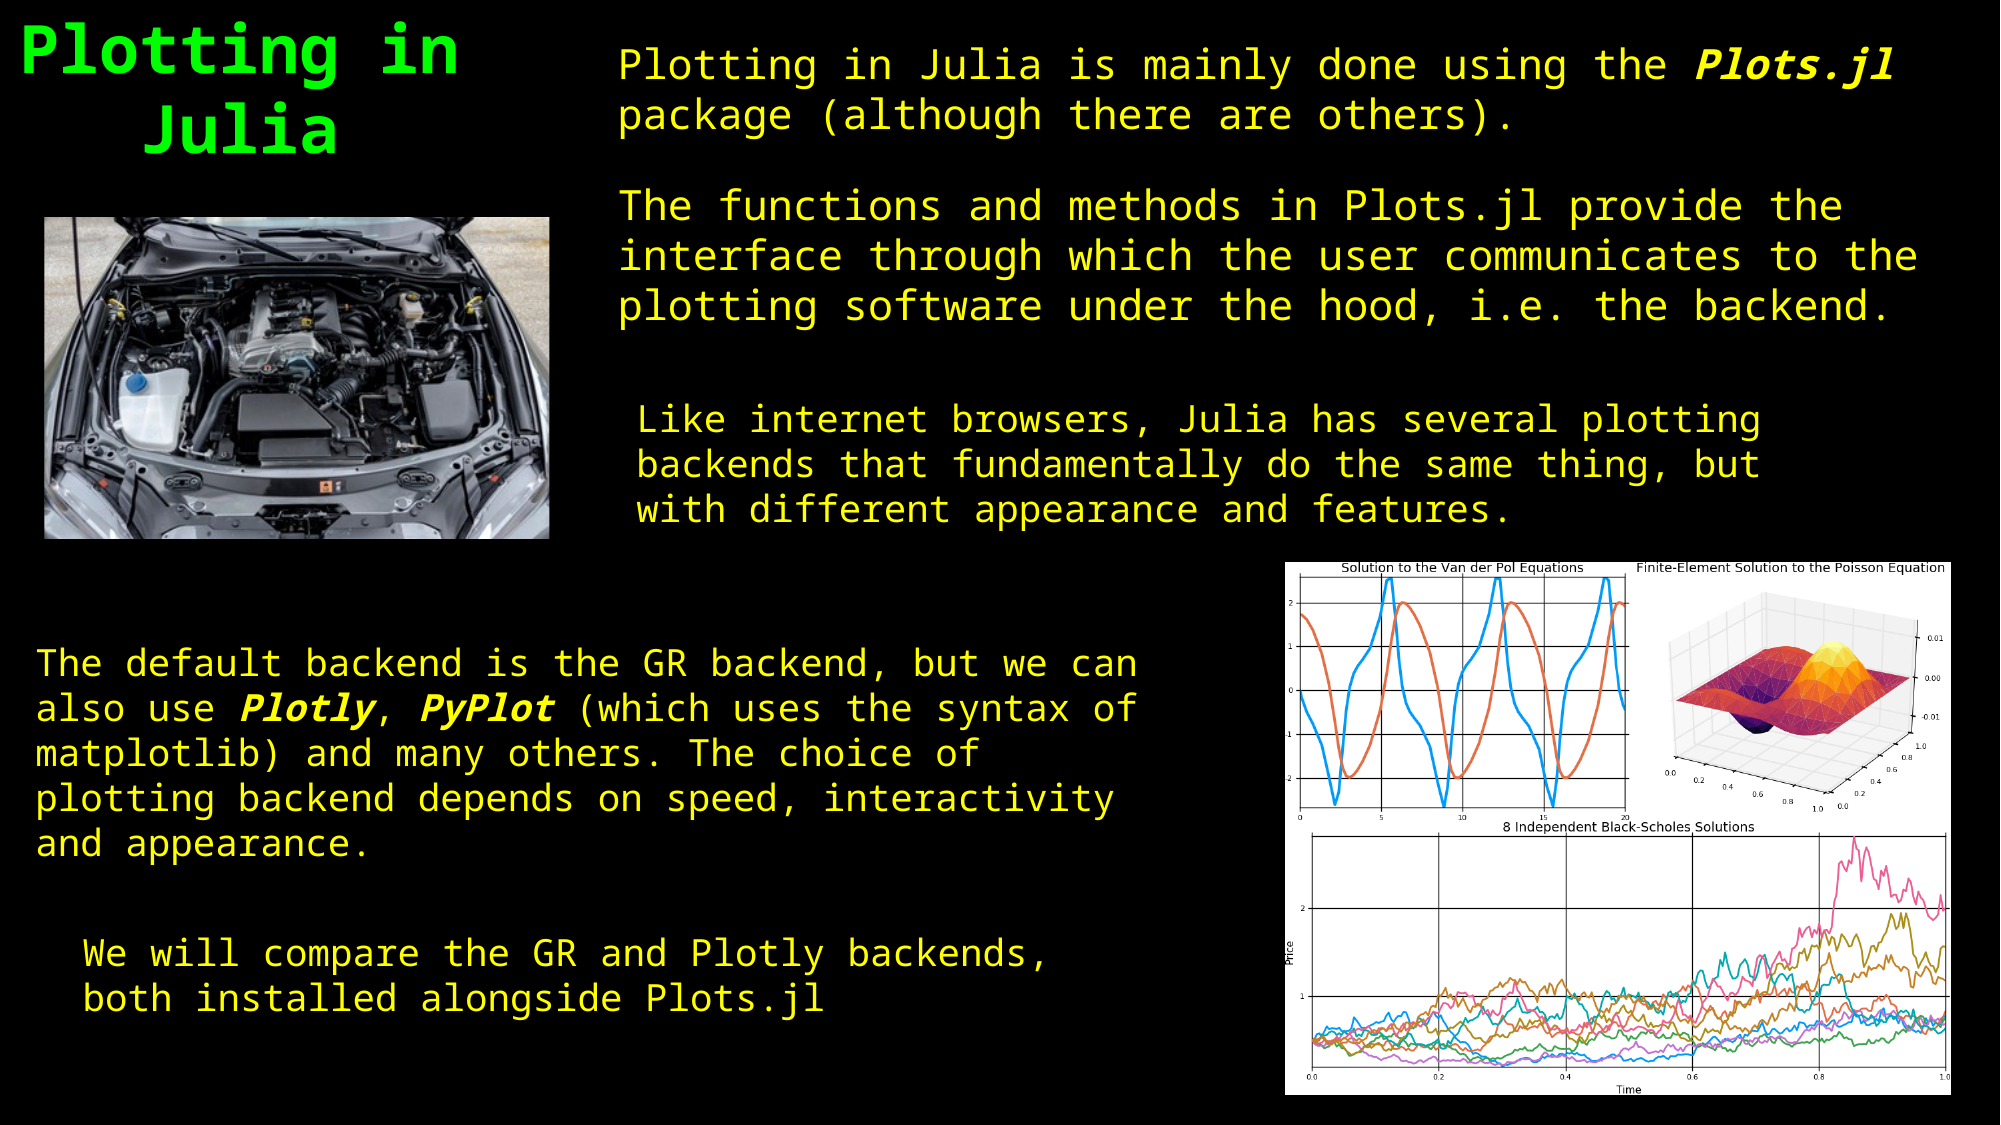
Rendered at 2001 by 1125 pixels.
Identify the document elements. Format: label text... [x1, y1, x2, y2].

text_box Plotting in Julia [0, 0, 480, 175]
text_box We will compare the GR and Plotly backends, both installed alongside Plots.jl [67, 921, 1109, 1027]
text_box Plotting in Julia is mainly done using the Plots.jl package (although there are others). [603, 30, 1918, 145]
picture [44, 217, 550, 539]
picture [1285, 562, 1951, 1095]
text_box The default backend is the GR backend, but we can also use Plotly, PyPlot (which uses the syntax of matplotlib) and many others. The choice of plotting backend depends on speed, interactivity and appearance. [20, 631, 1186, 872]
text_box Like internet browsers, Julia has several plotting backends that fundamentally do the same thing, but with different appearance and features. [621, 387, 1786, 538]
text_box The functions and methods in Plots.jl provide the interface through which the user communicates to the plotting software under the hood, i.e. the backend. [603, 171, 1951, 336]
